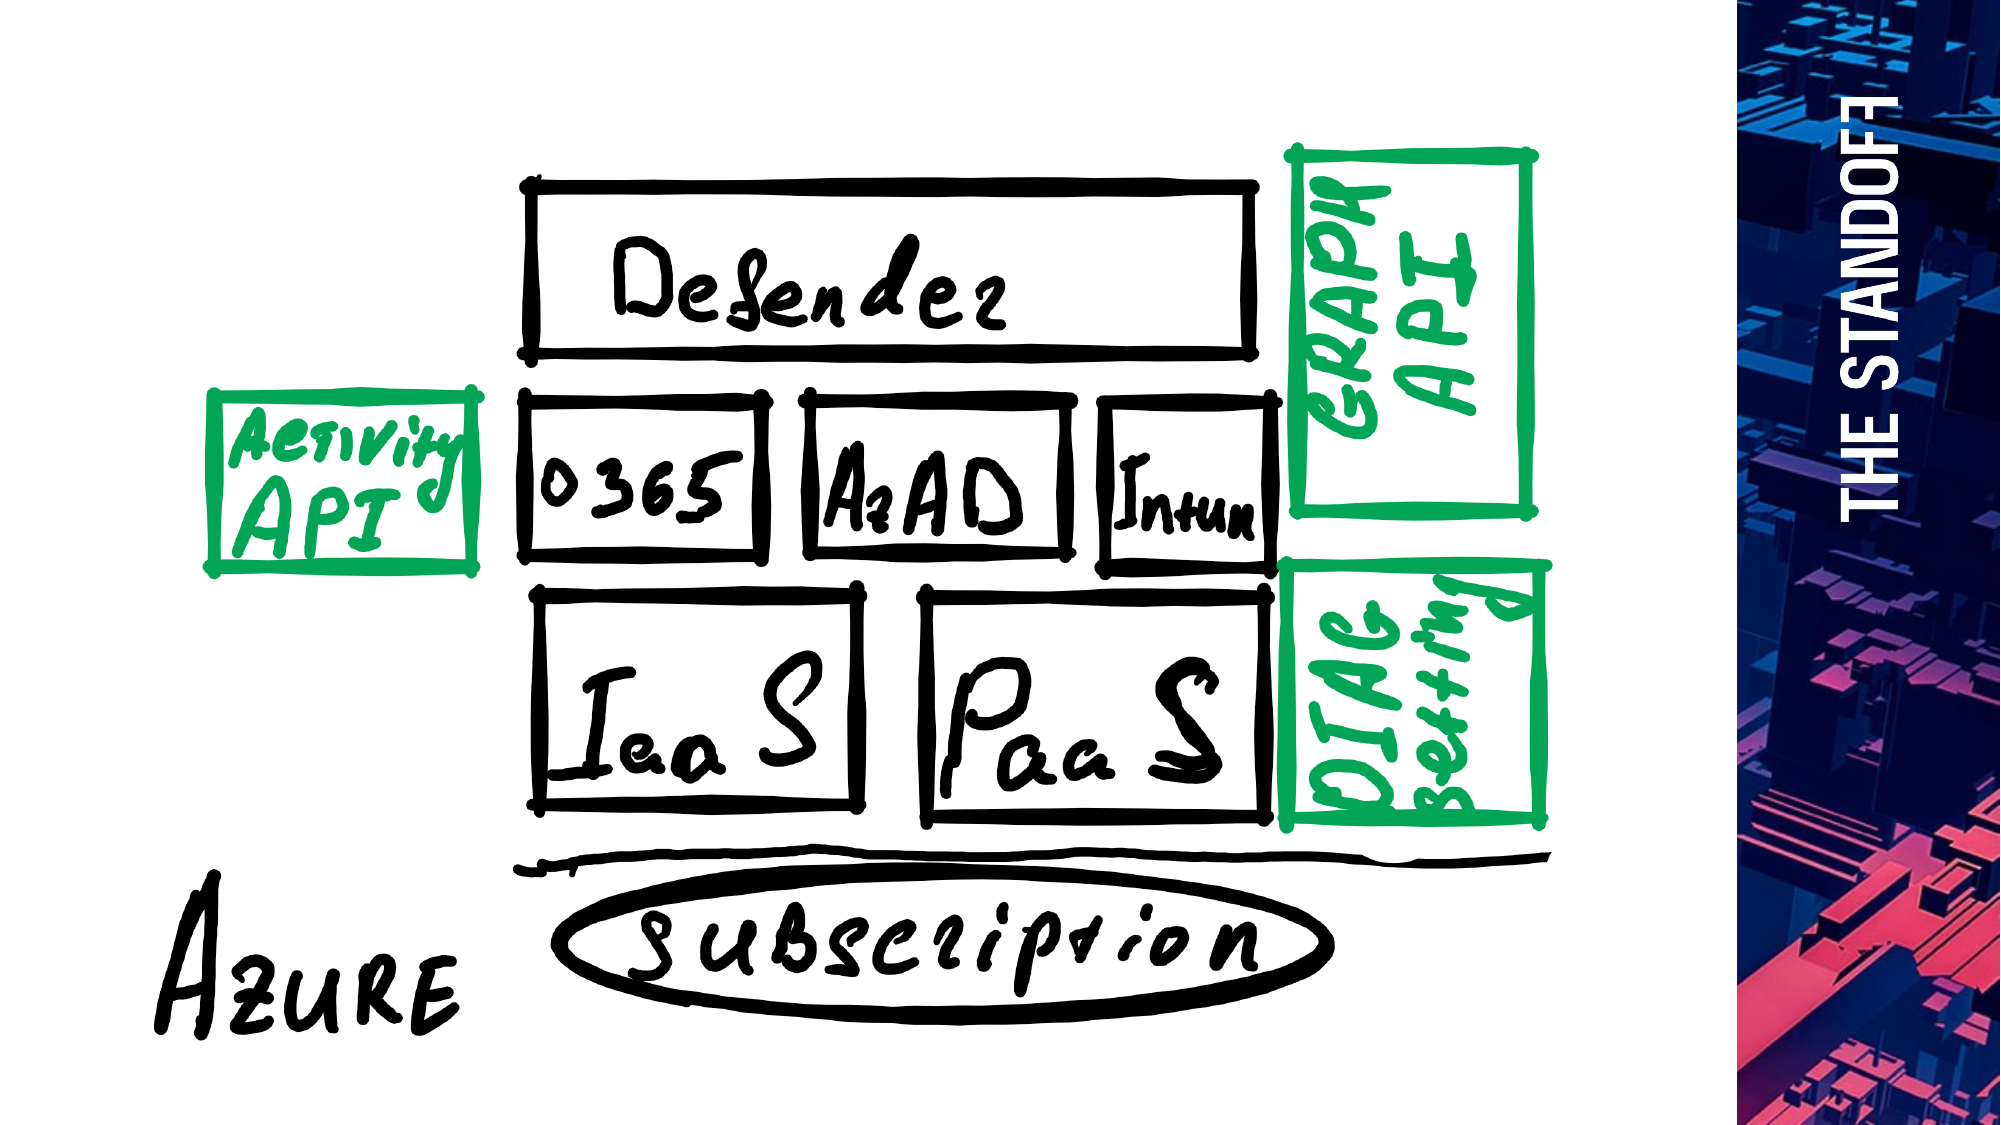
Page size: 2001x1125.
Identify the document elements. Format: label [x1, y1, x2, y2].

picture [102, 78, 1623, 1093]
picture [1737, 0, 2000, 1125]
